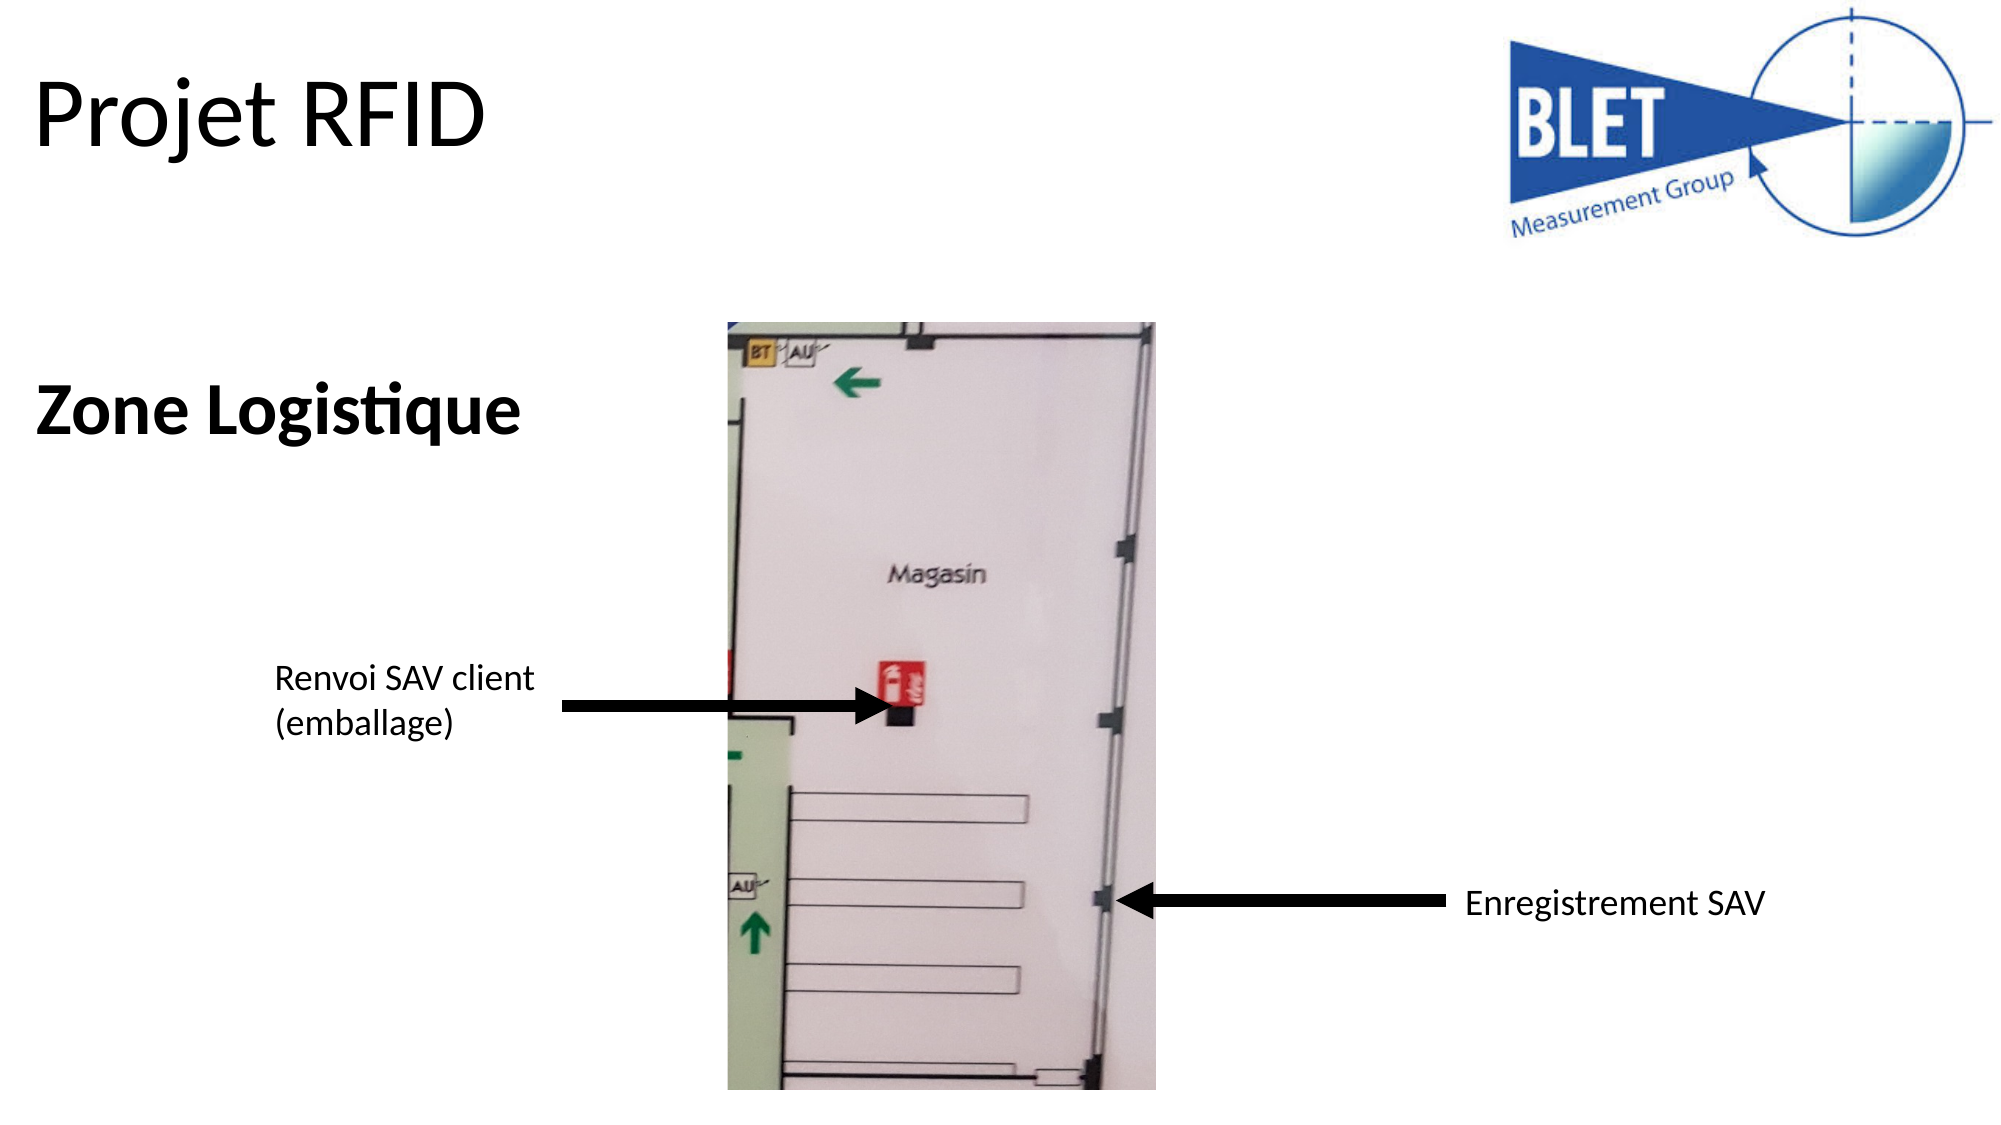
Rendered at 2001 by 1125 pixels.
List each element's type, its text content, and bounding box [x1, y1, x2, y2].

text_box Renvoi SAV client (emballage) [259, 645, 558, 750]
text_box Projet RFID [18, 39, 1279, 174]
picture [558, 322, 1326, 1090]
picture [1503, 0, 2000, 249]
text_box Enregistrement SAV [1450, 870, 1879, 930]
text_box Zone Logistique [21, 352, 656, 458]
